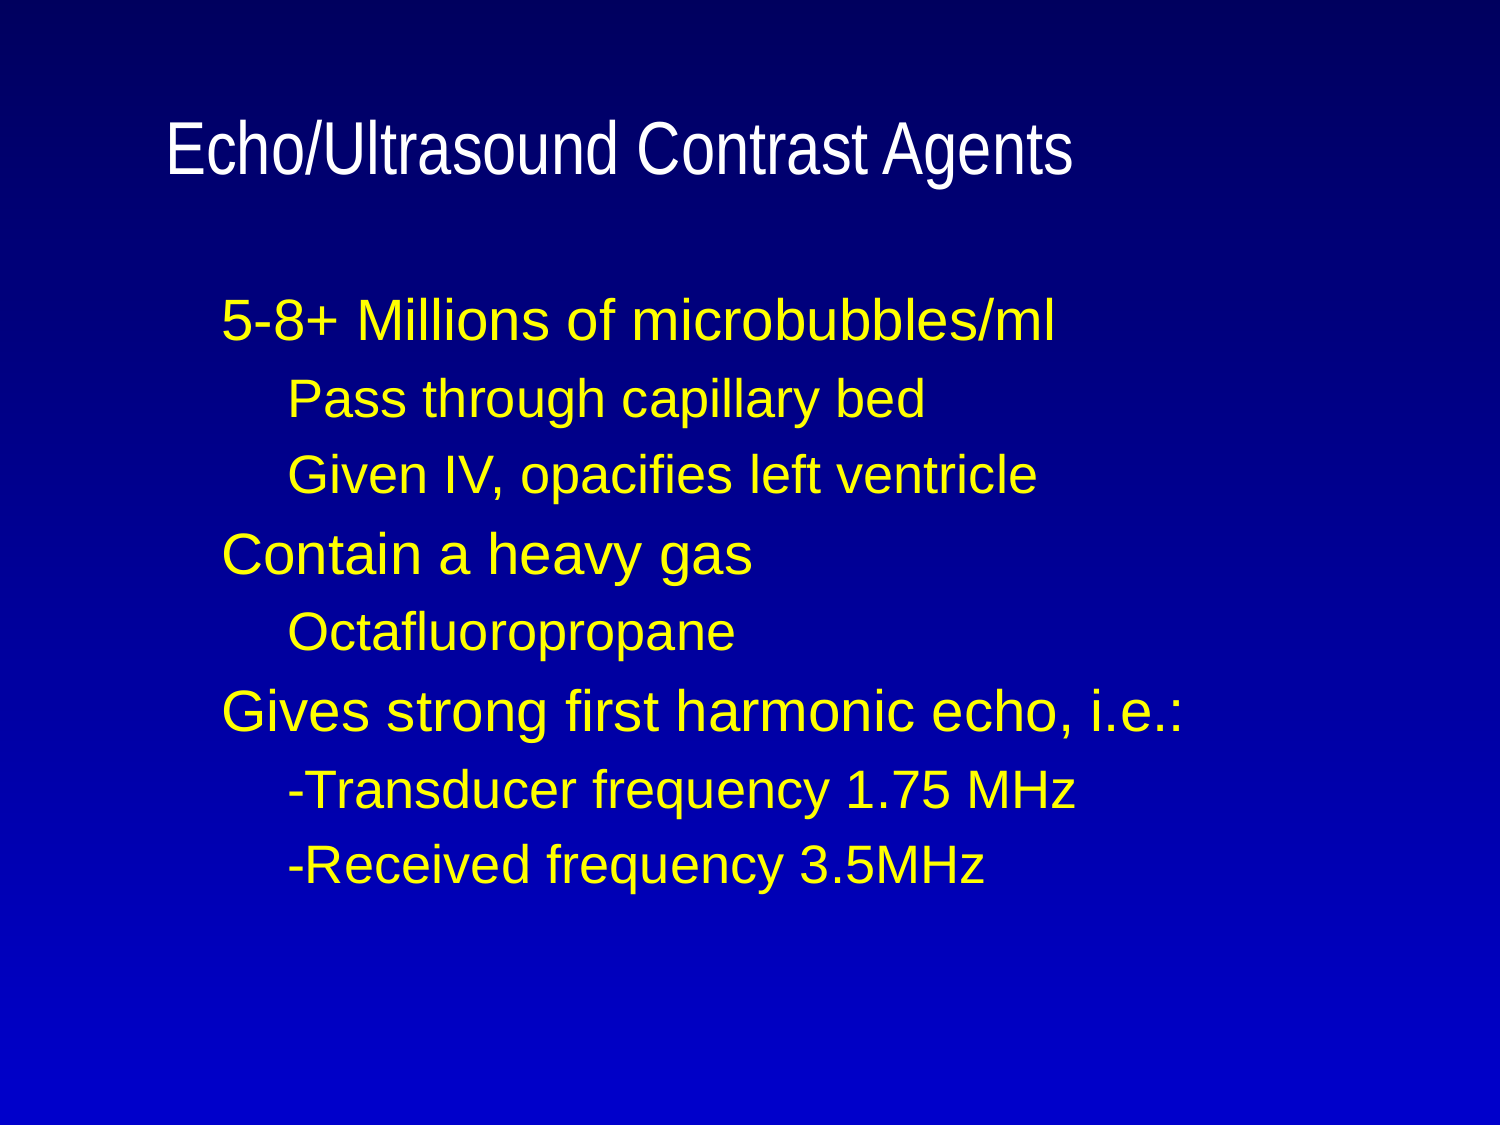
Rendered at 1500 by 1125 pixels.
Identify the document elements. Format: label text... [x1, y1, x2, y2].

title Echo/Ultrasound Contrast Agents [150, 87, 1338, 225]
list 5-8+ Millions of microbubbles/ml Pass through capillary bed Given IV, opacifies left ventricle Contain a heavy gas Octafluoropropane Gives strong first harmonic echo, i.e.: -Transducer frequency 1.75 MHz -Received frequency 3.5MHz [149, 274, 1351, 926]
